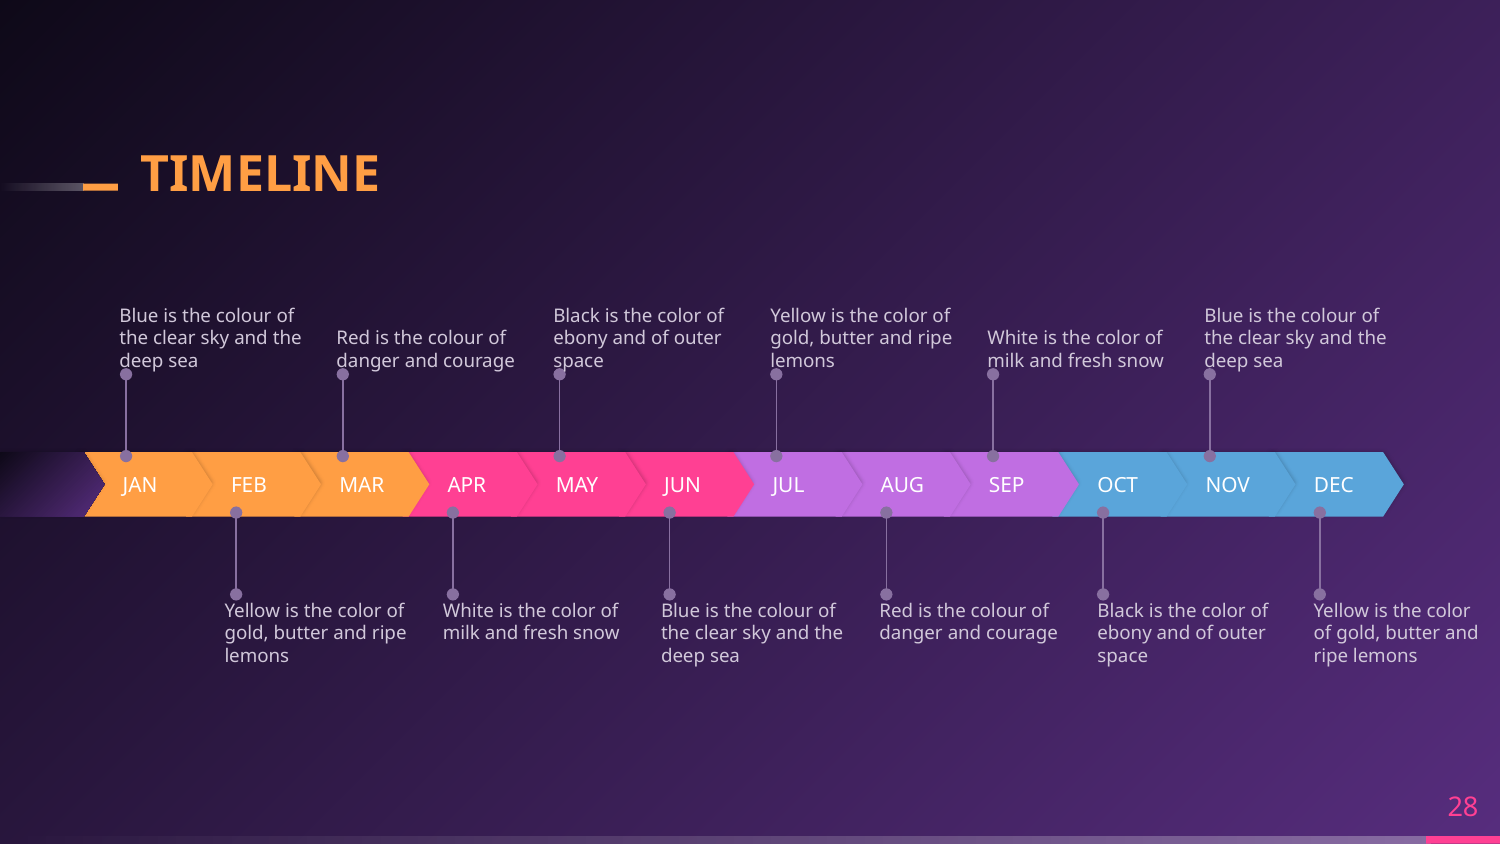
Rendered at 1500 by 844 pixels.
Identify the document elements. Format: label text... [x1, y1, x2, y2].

text_box Yellow is the color of gold, butter and ripe lemons [770, 283, 976, 371]
text_box FEB [196, 452, 322, 517]
text_box Yellow is the color of gold, butter and ripe lemons [1313, 598, 1484, 686]
text_box Blue is the colour of the clear sky and the deep sea [119, 283, 325, 371]
text_box MAR [304, 452, 430, 517]
text_box White is the color of milk and fresh snow [442, 598, 648, 686]
text_box Yellow is the color of gold, butter and ripe lemons [224, 598, 430, 686]
text_box JUN [629, 452, 755, 517]
title TIMELINE [140, 137, 1011, 203]
text_box Blue is the colour of the clear sky and the deep sea [661, 598, 867, 686]
text_box APR [411, 452, 538, 517]
text_box MAY [521, 452, 646, 517]
text_box AUG [844, 452, 971, 517]
text_box JUL [736, 452, 863, 517]
text_box Red is the colour of danger and courage [879, 598, 1085, 686]
text_box JAN [87, 452, 213, 517]
text_box Red is the colour of danger and courage [336, 283, 542, 371]
text_box [0, 452, 105, 517]
text_box White is the color of milk and fresh snow [987, 283, 1193, 371]
text_box NOV [1169, 452, 1296, 517]
text_box Black is the color of ebony and of outer space [1097, 598, 1303, 686]
slide_number 28 [1426, 779, 1500, 837]
text_box DEC [1279, 452, 1404, 517]
text_box OCT [1061, 452, 1188, 517]
text_box Black is the color of ebony and of outer space [553, 283, 759, 371]
text_box Blue is the colour of the clear sky and the deep sea [1204, 283, 1410, 371]
text_box SEP [954, 452, 1079, 517]
